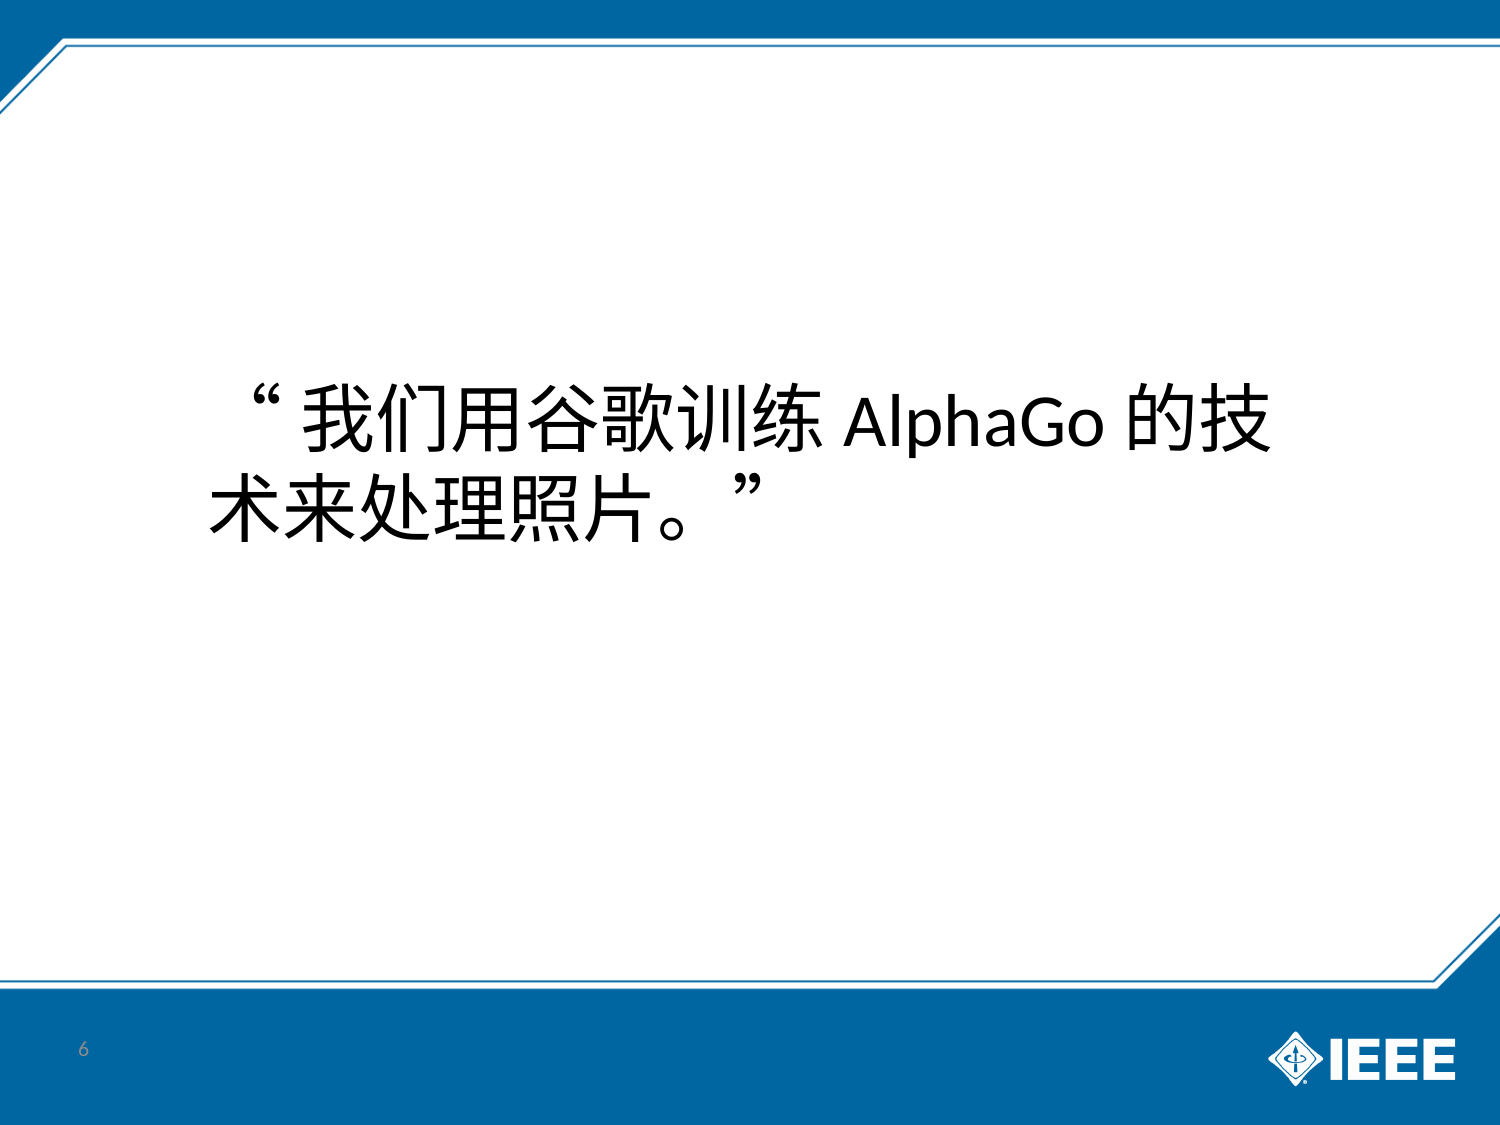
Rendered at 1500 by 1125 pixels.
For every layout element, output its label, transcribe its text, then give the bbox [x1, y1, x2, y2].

slide_number 6 [63, 1017, 143, 1078]
picture [0, 0, 1500, 115]
text_box “我们用谷歌训练AlphaGo的技术来处理照片。” [192, 364, 1298, 559]
picture [0, 913, 1500, 1125]
